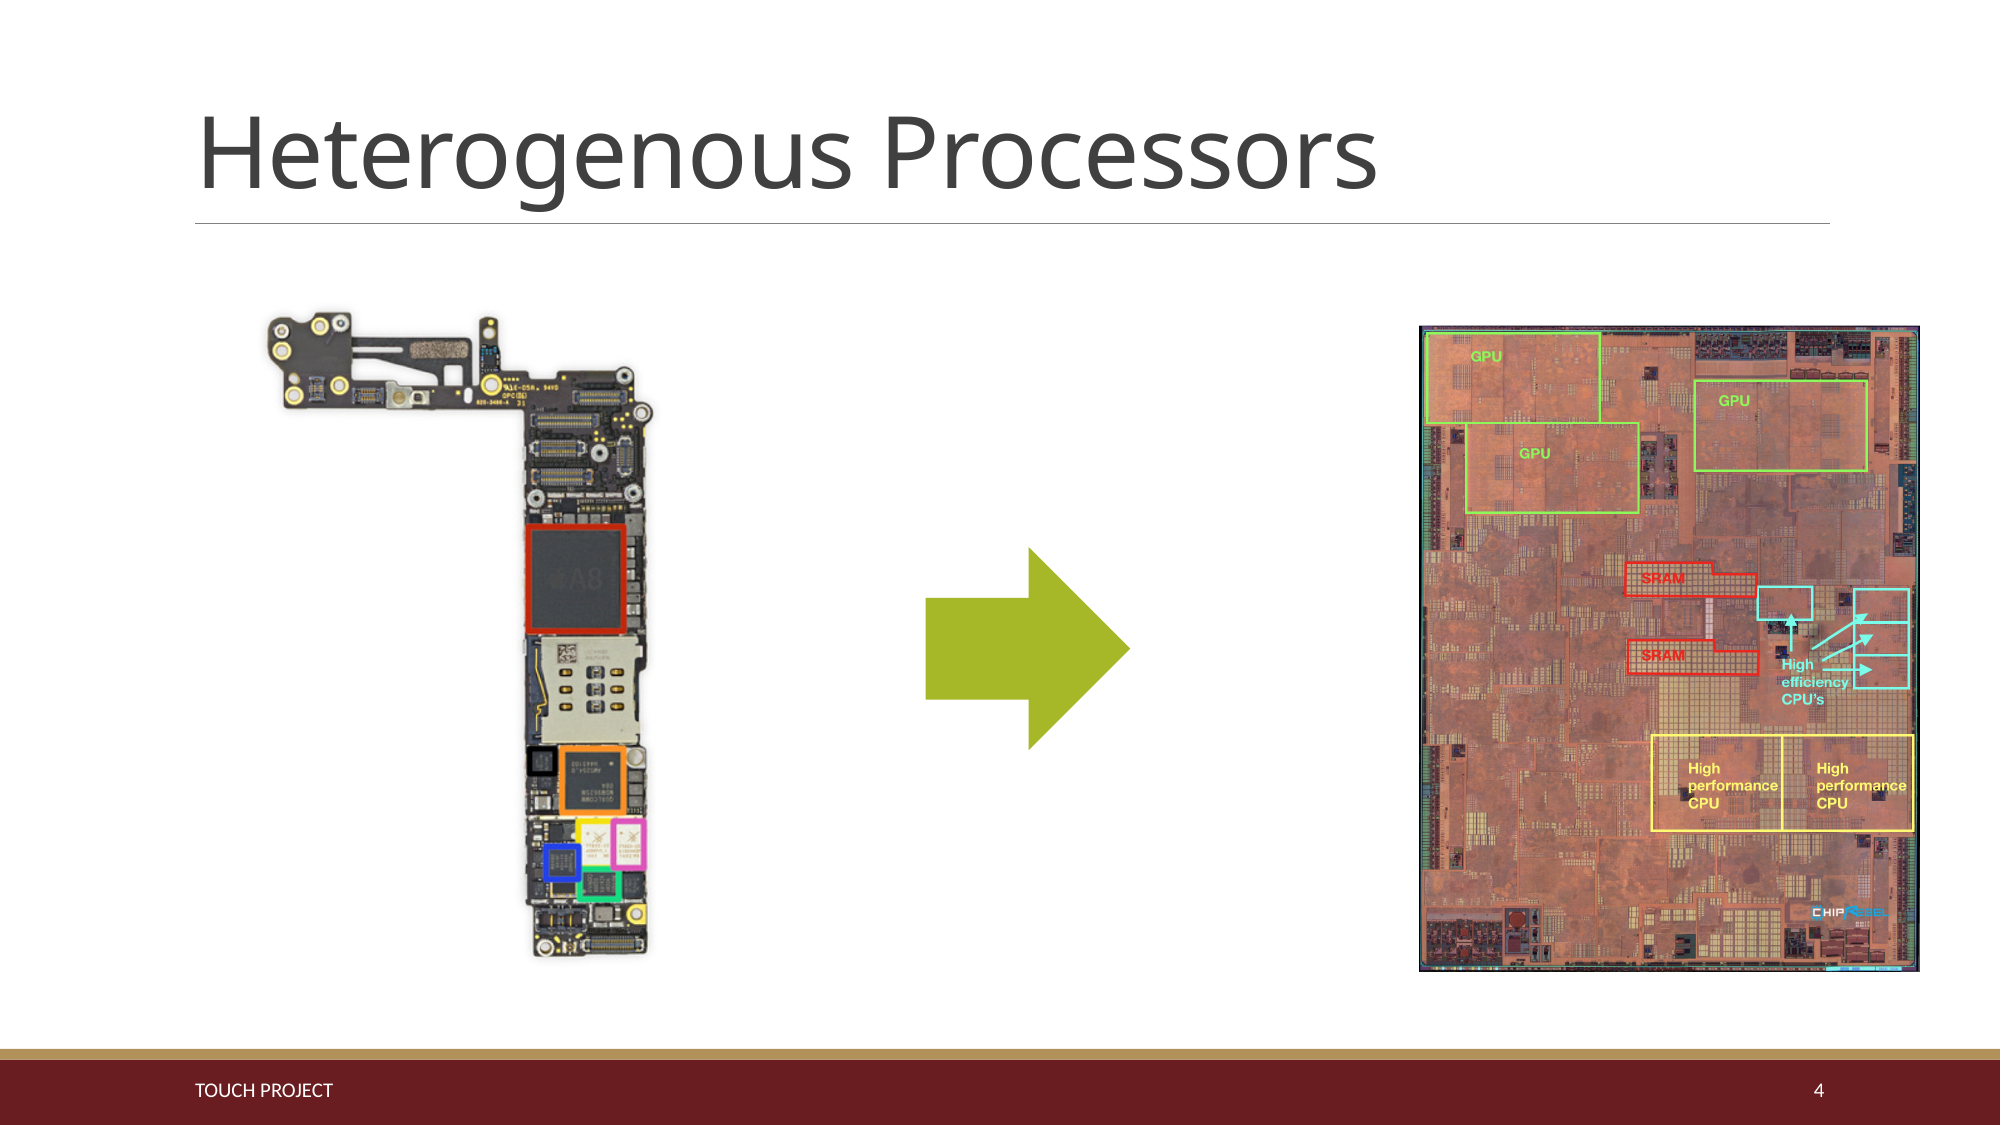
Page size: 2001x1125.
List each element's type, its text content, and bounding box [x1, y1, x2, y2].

slide_number 4 [1624, 1059, 1840, 1120]
picture [140, 268, 883, 1008]
slide_number TOUCH PROJECT [180, 1059, 586, 1120]
text_box [924, 545, 1132, 752]
picture [1419, 325, 1921, 972]
title Heterogenous Processors [180, 47, 1830, 217]
